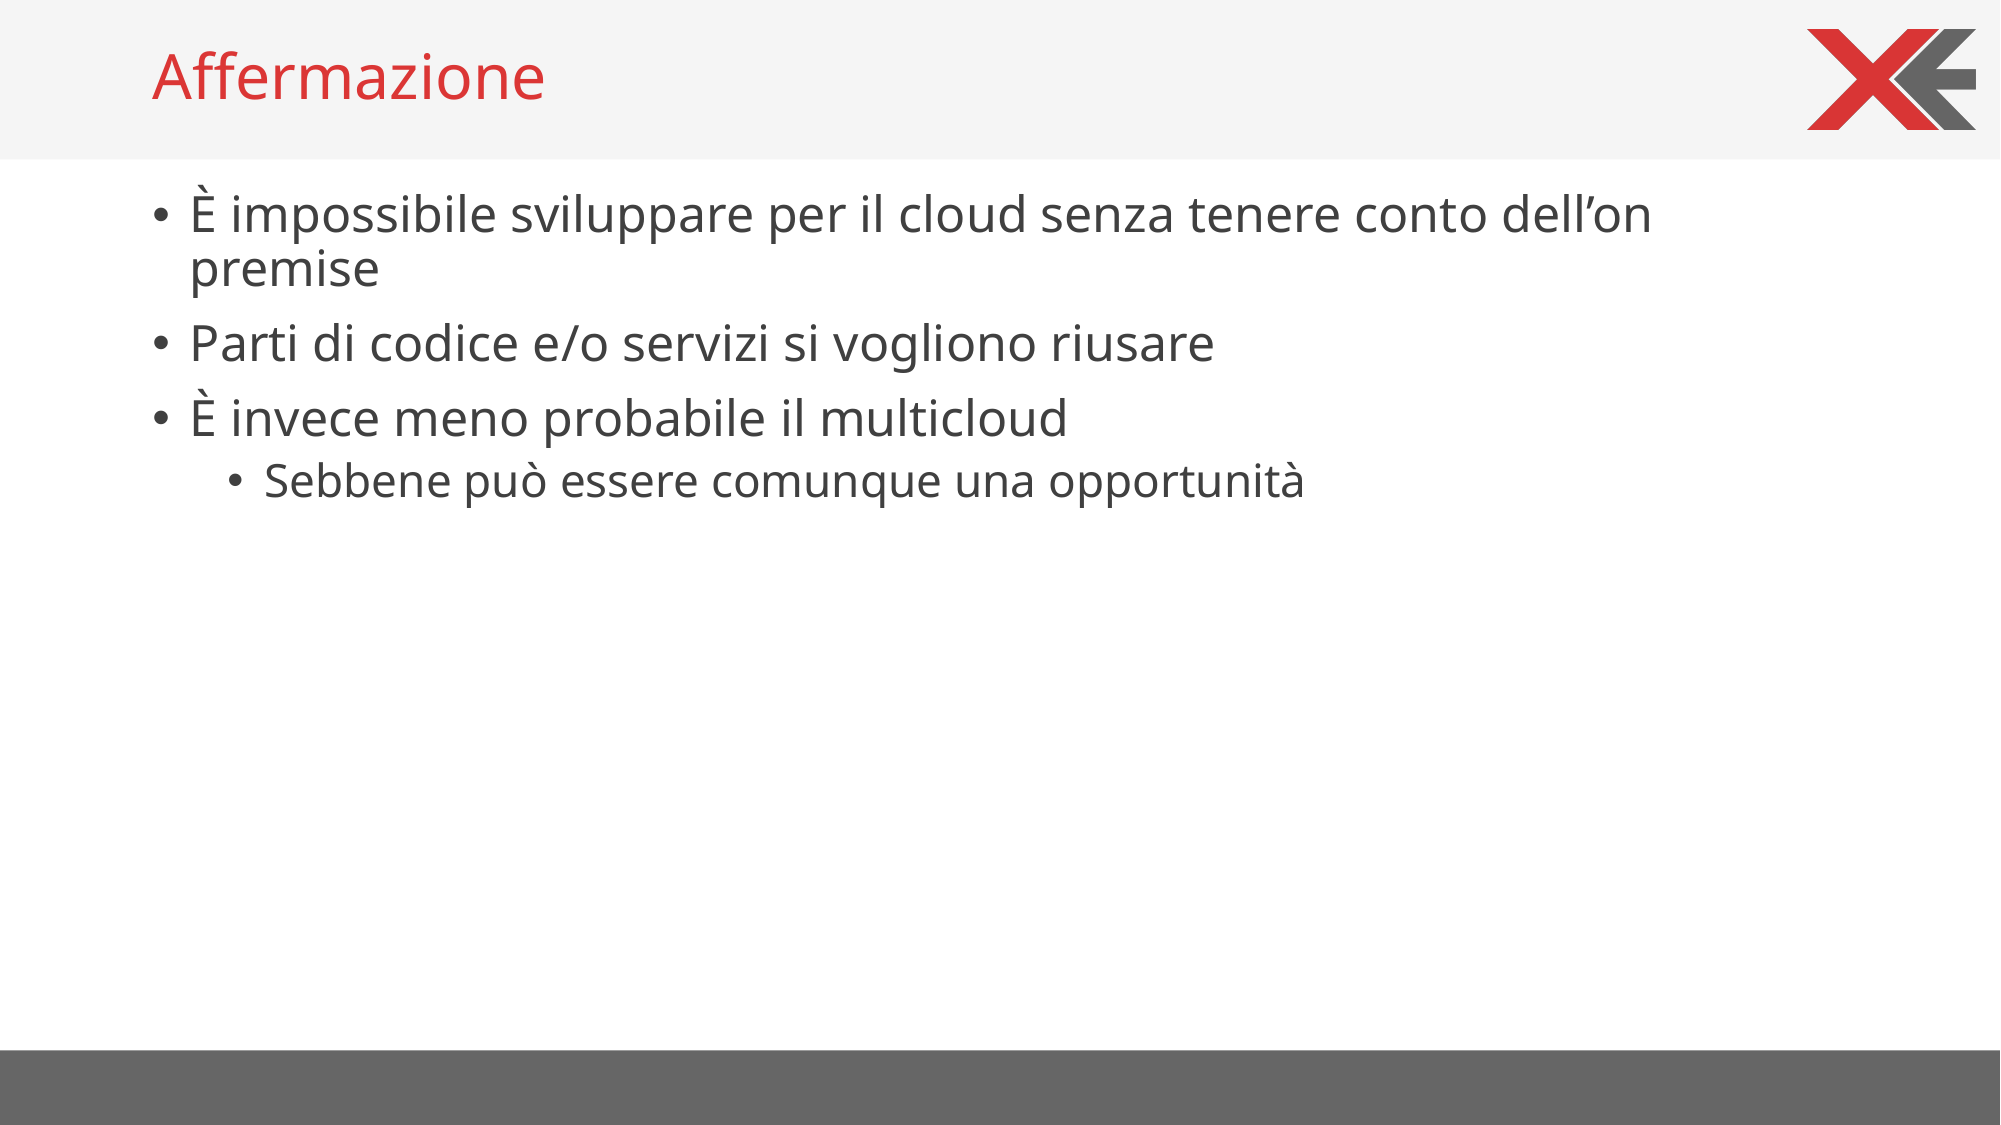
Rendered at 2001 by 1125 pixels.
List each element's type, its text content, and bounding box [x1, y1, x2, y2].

list È impossibile sviluppare per il cloud senza tenere conto dell’on premise Parti di codice e/o servizi si vogliono riusare È invece meno probabile il multicloud Sebbene può essere comunque una opportunità [137, 182, 1863, 1014]
title Affermazione [137, 6, 1725, 153]
picture [1807, 29, 1976, 130]
